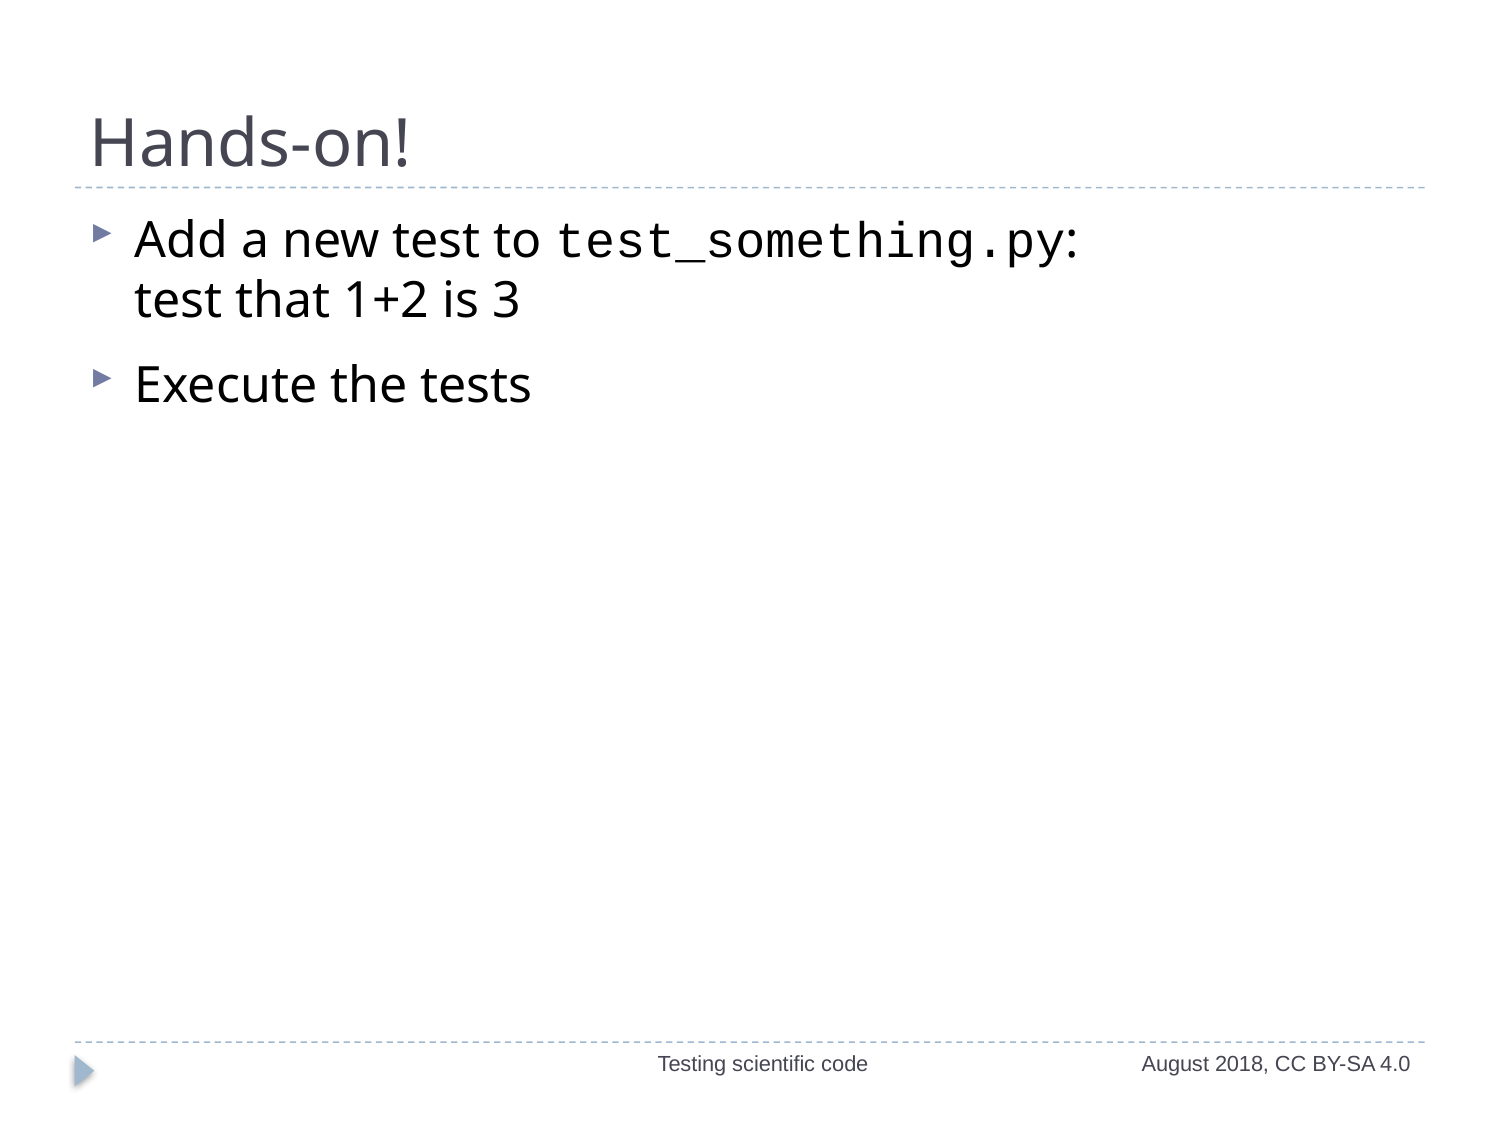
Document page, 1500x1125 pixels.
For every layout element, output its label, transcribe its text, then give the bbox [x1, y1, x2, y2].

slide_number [1051, 1042, 1426, 1103]
title Hands-on! [75, 24, 1425, 188]
footer Testing scientific code [475, 1042, 1051, 1103]
list Add a new test to test_something.py: test that 1+2 is 3 Execute the tests [75, 200, 1425, 1010]
